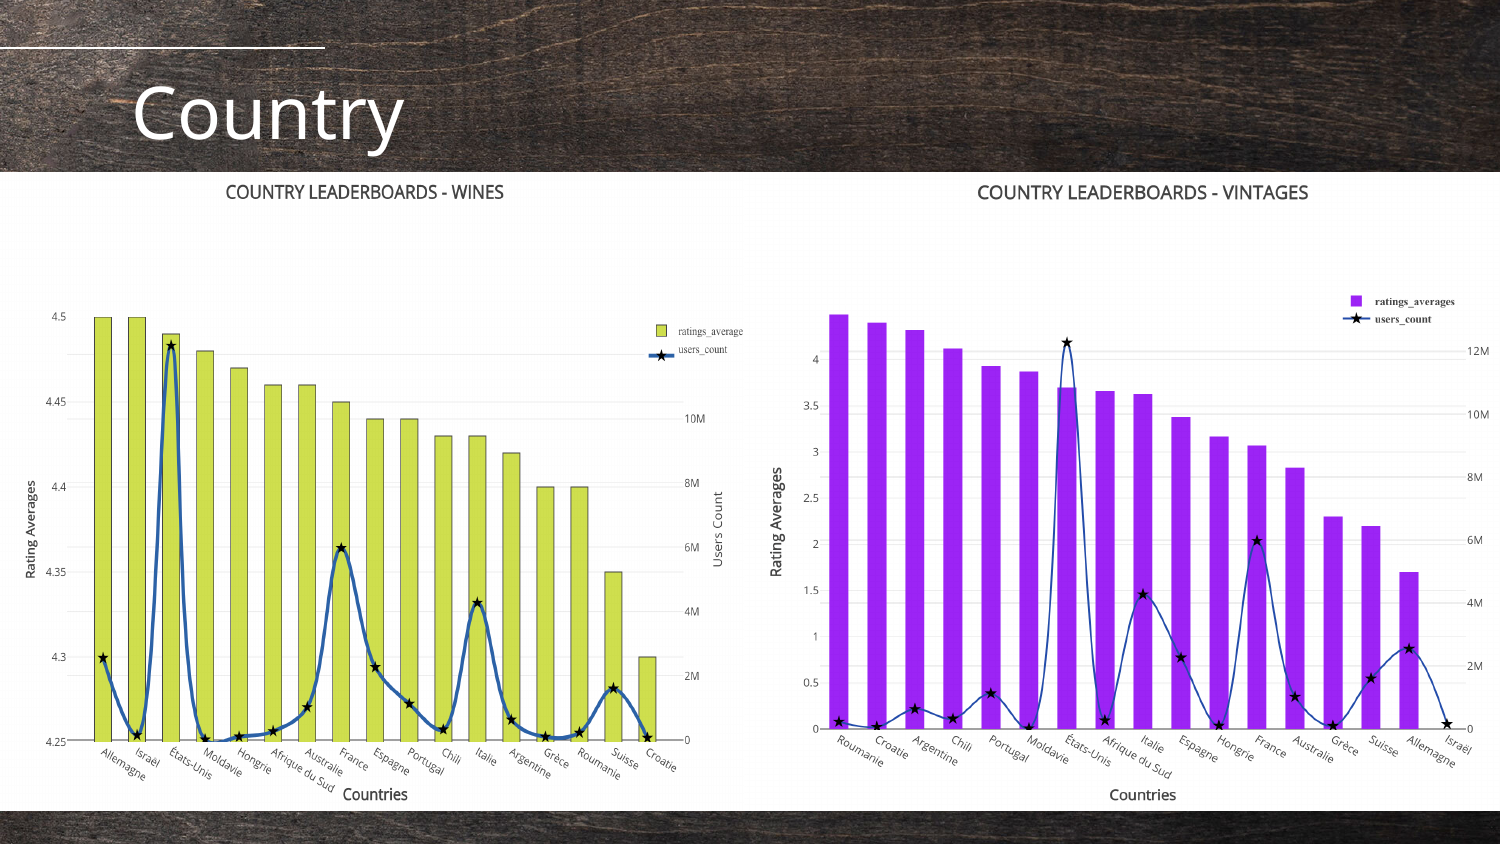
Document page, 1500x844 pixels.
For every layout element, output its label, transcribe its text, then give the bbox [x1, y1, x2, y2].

picture [0, 0, 1500, 844]
title Country [116, 63, 1381, 158]
